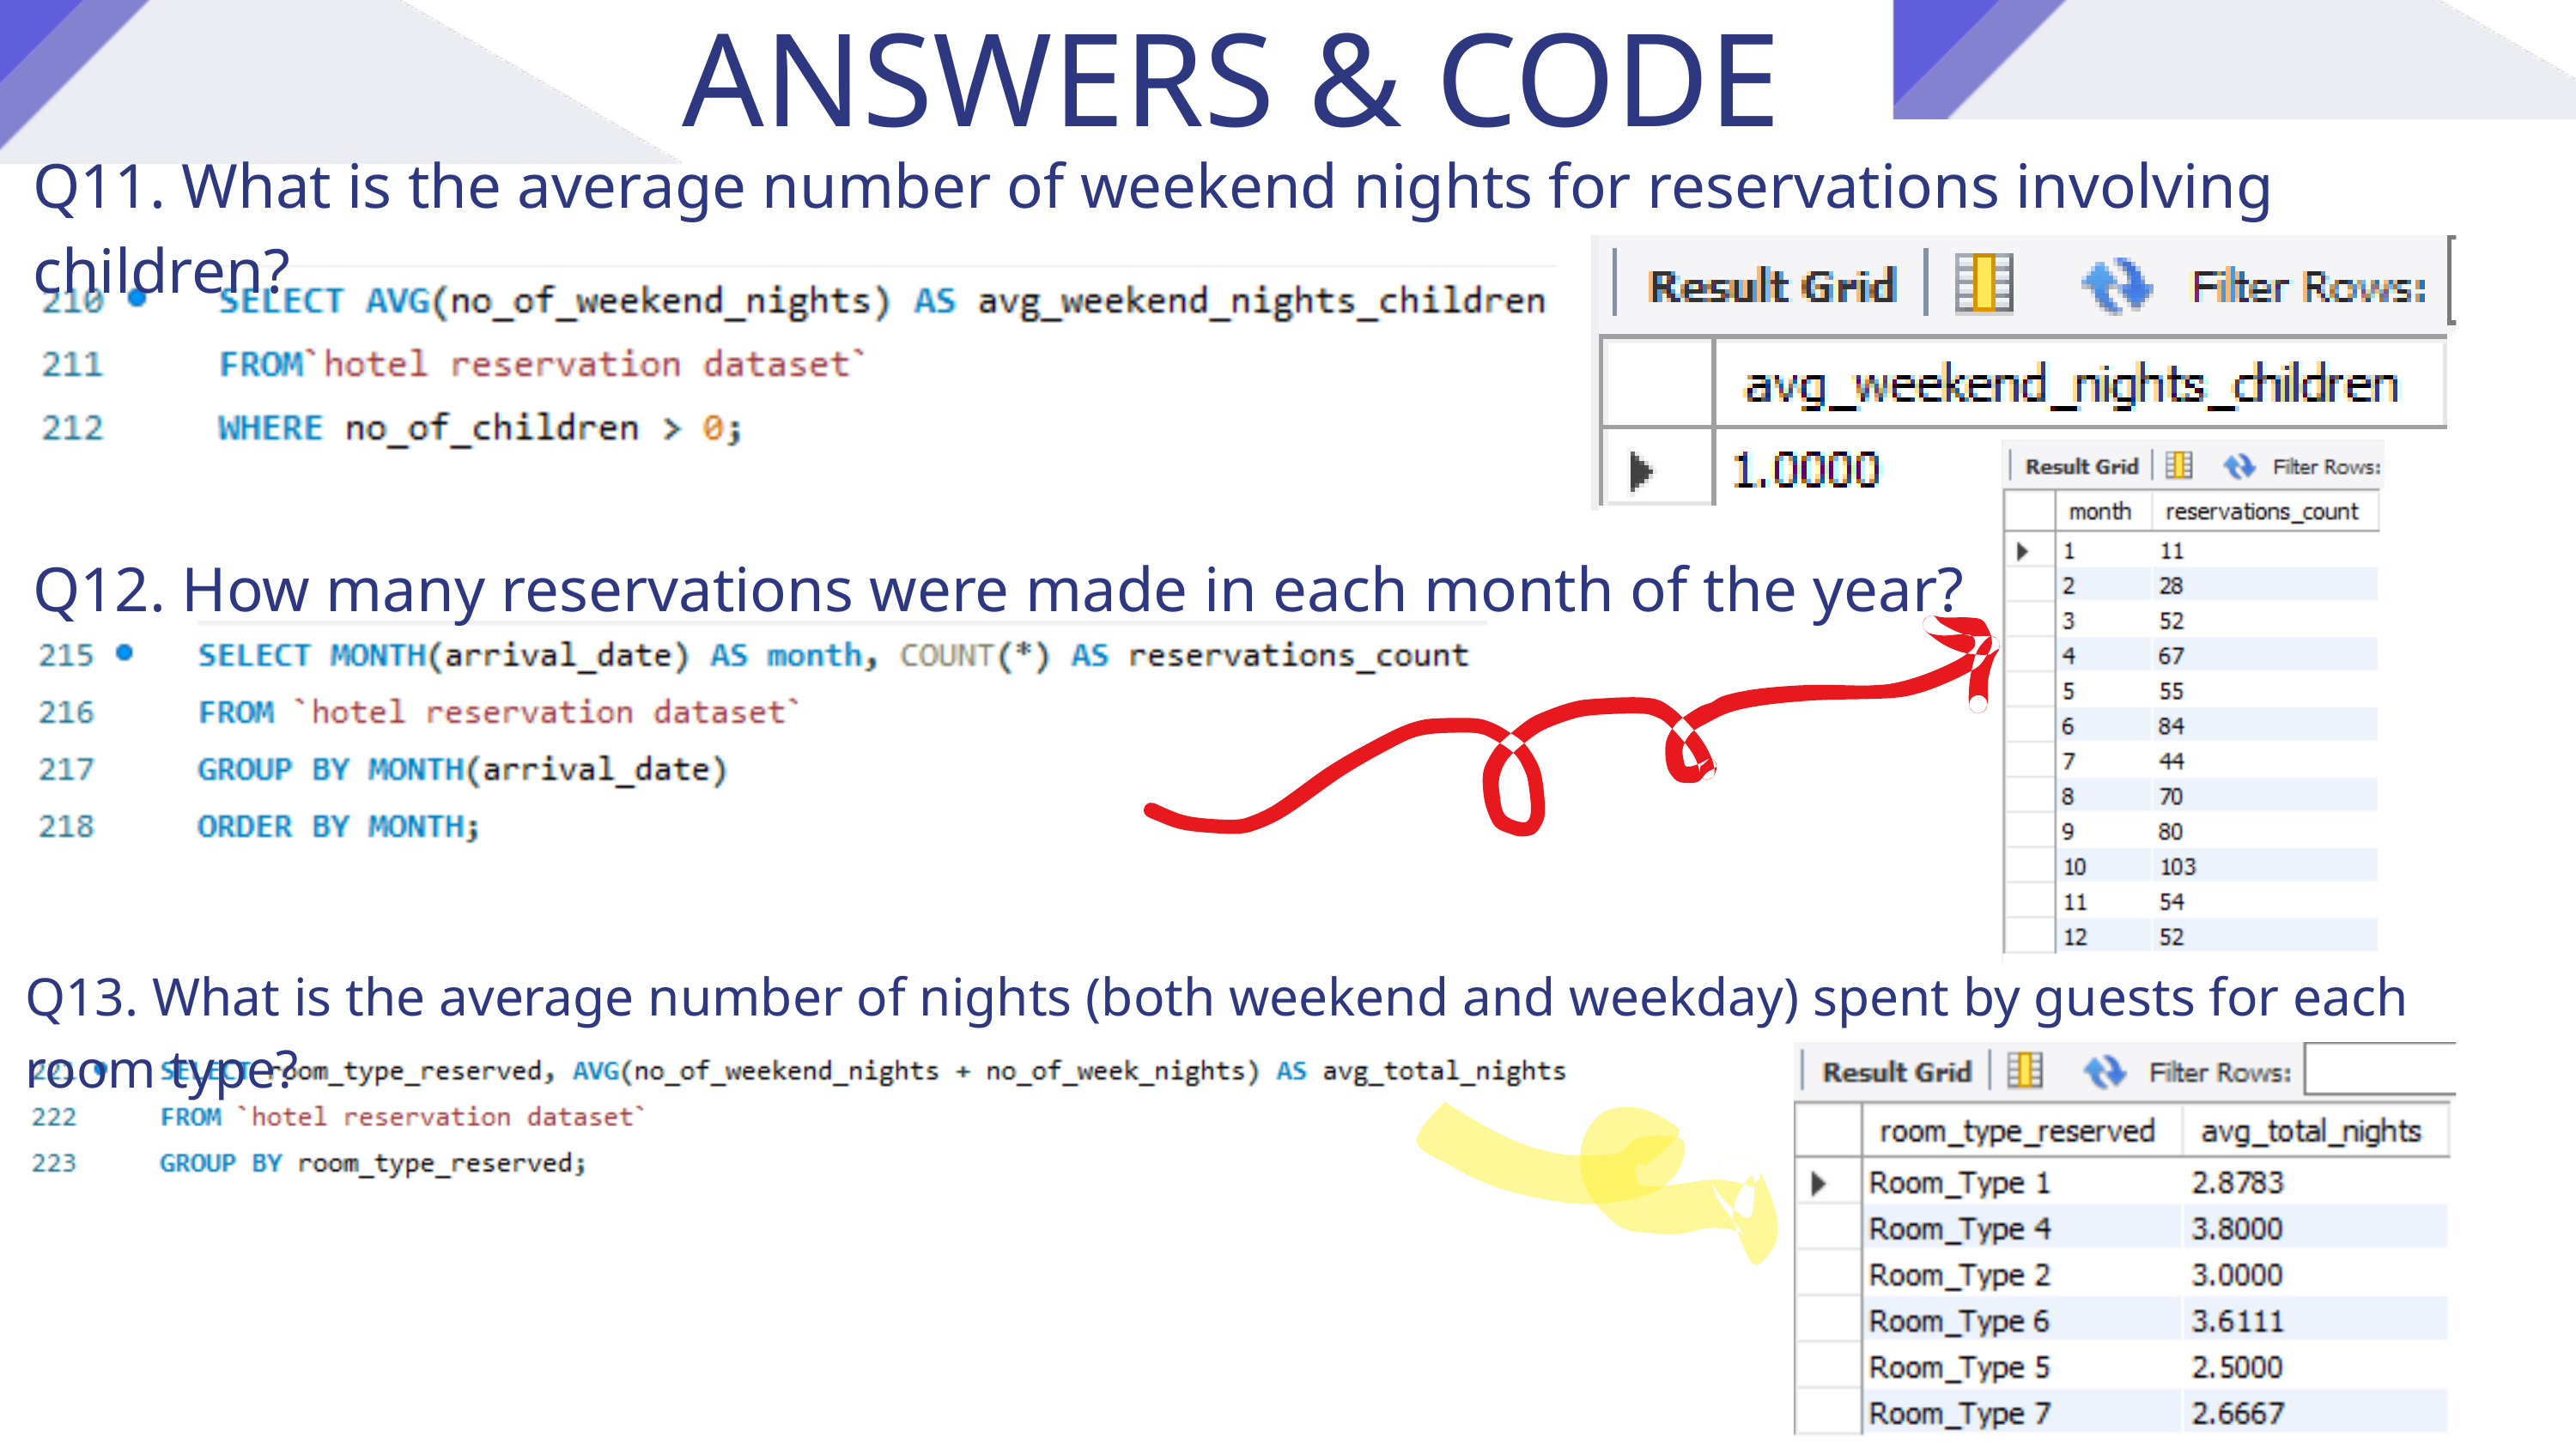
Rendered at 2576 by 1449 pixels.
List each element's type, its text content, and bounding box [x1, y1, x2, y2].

text_box [0, 0, 513, 164]
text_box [1138, 609, 2006, 842]
text_box Q12. How many reservations were made in each month of the year? [33, 538, 2054, 624]
text_box Q11. What is the average number of weekend nights for reservations involving children? [33, 135, 2338, 306]
text_box [1794, 1099, 2457, 1441]
text_box ANSWERS & CODE [513, 0, 1951, 135]
text_box [33, 306, 1557, 456]
text_box [1590, 235, 2457, 511]
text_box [1411, 1096, 1689, 1210]
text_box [1574, 1102, 1783, 1270]
text_box [1951, 0, 2576, 120]
text_box [25, 621, 1487, 852]
text_box Q13. What is the average number of nights (both weekend and weekday) spent by guests for each room type? [25, 953, 2543, 1099]
text_box [2002, 440, 2385, 953]
text_box [21, 1047, 1407, 1185]
